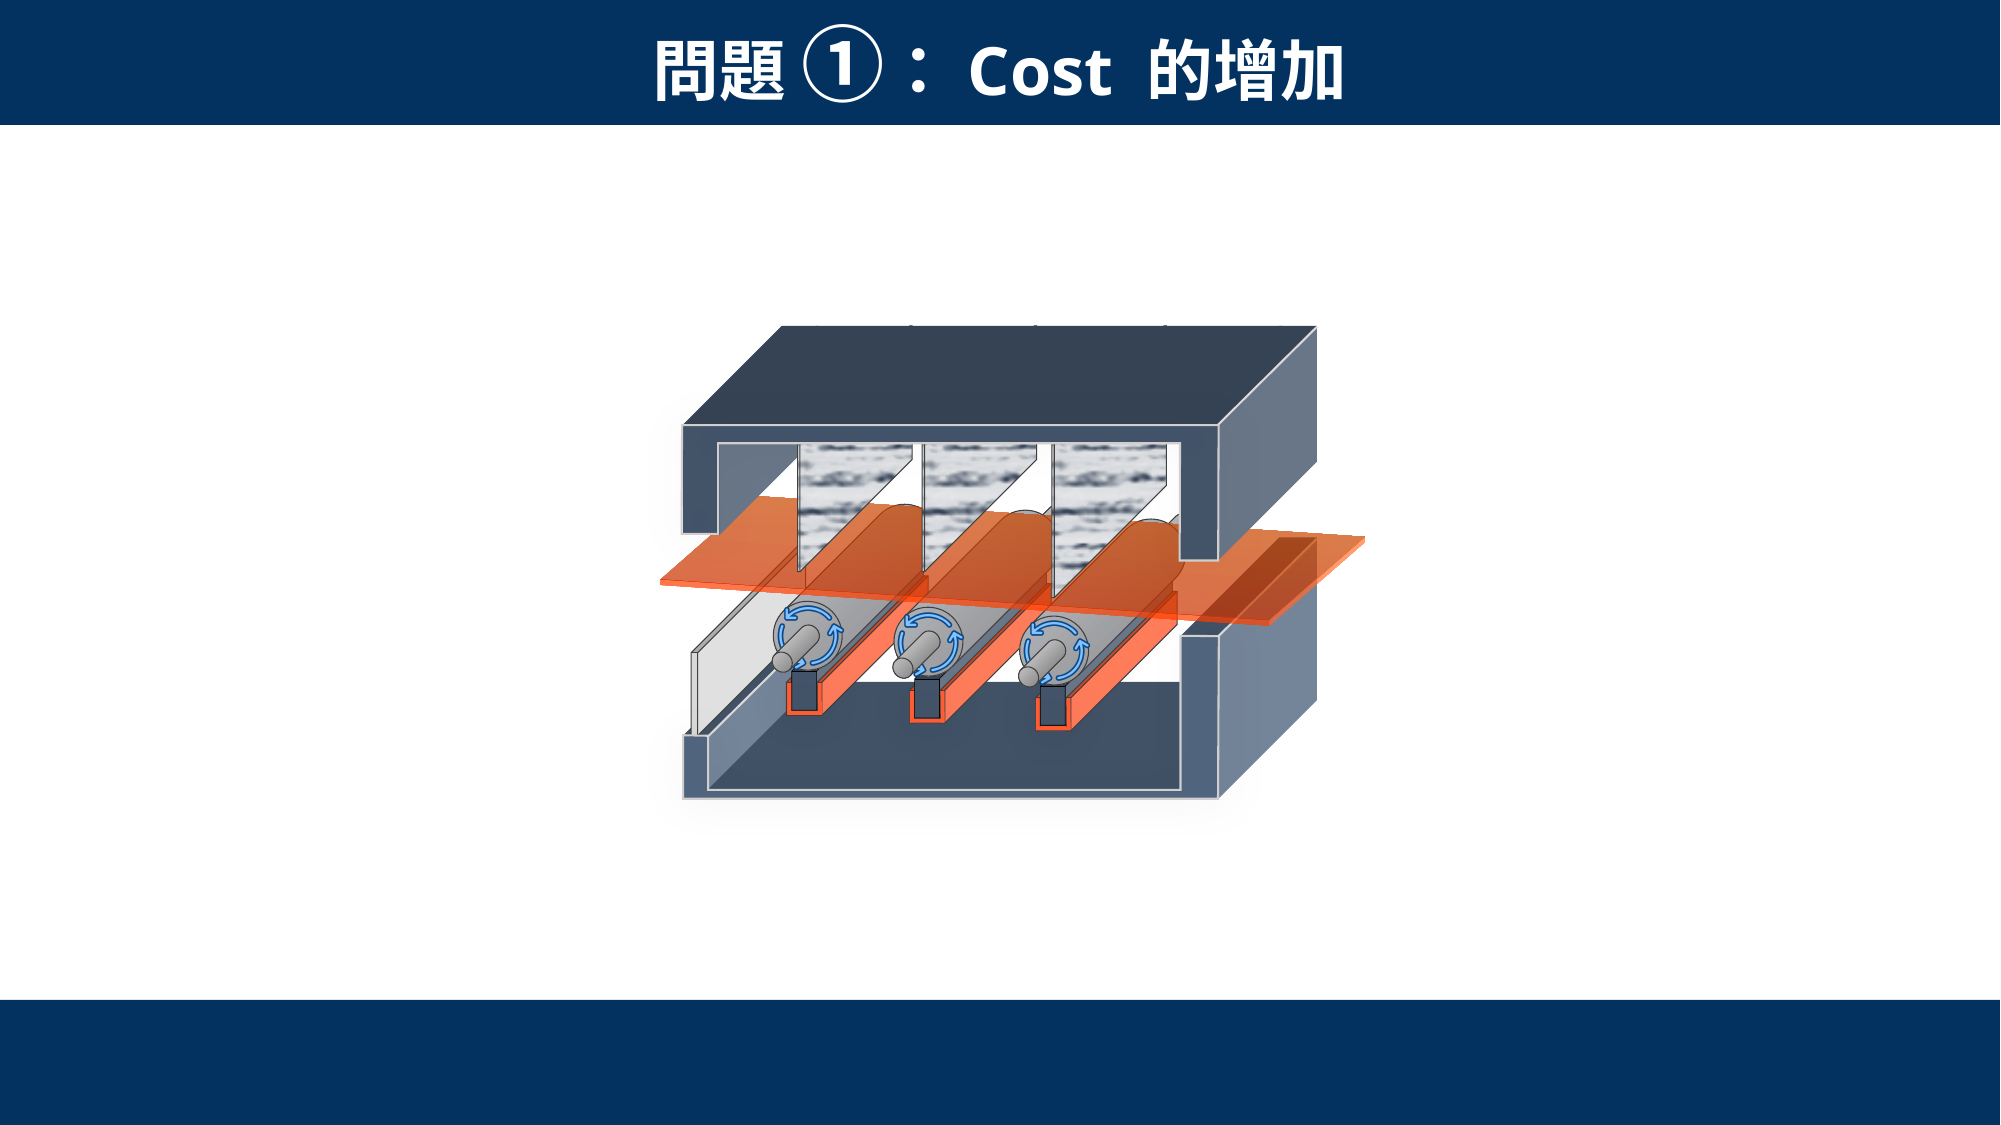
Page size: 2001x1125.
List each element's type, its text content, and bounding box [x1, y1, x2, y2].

text_box 問題 ①：Cost 的增加 [644, 10, 1357, 115]
picture [762, 598, 856, 684]
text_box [681, 325, 1318, 598]
text_box [0, 0, 2000, 126]
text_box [683, 598, 1317, 800]
text_box [1318, 532, 1366, 585]
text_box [785, 619, 1053, 693]
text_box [821, 598, 1181, 705]
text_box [786, 693, 1178, 731]
text_box [659, 560, 681, 588]
text_box [640, 6, 1360, 118]
text_box [0, 999, 2000, 1125]
picture [882, 598, 977, 619]
picture [1008, 604, 1103, 699]
